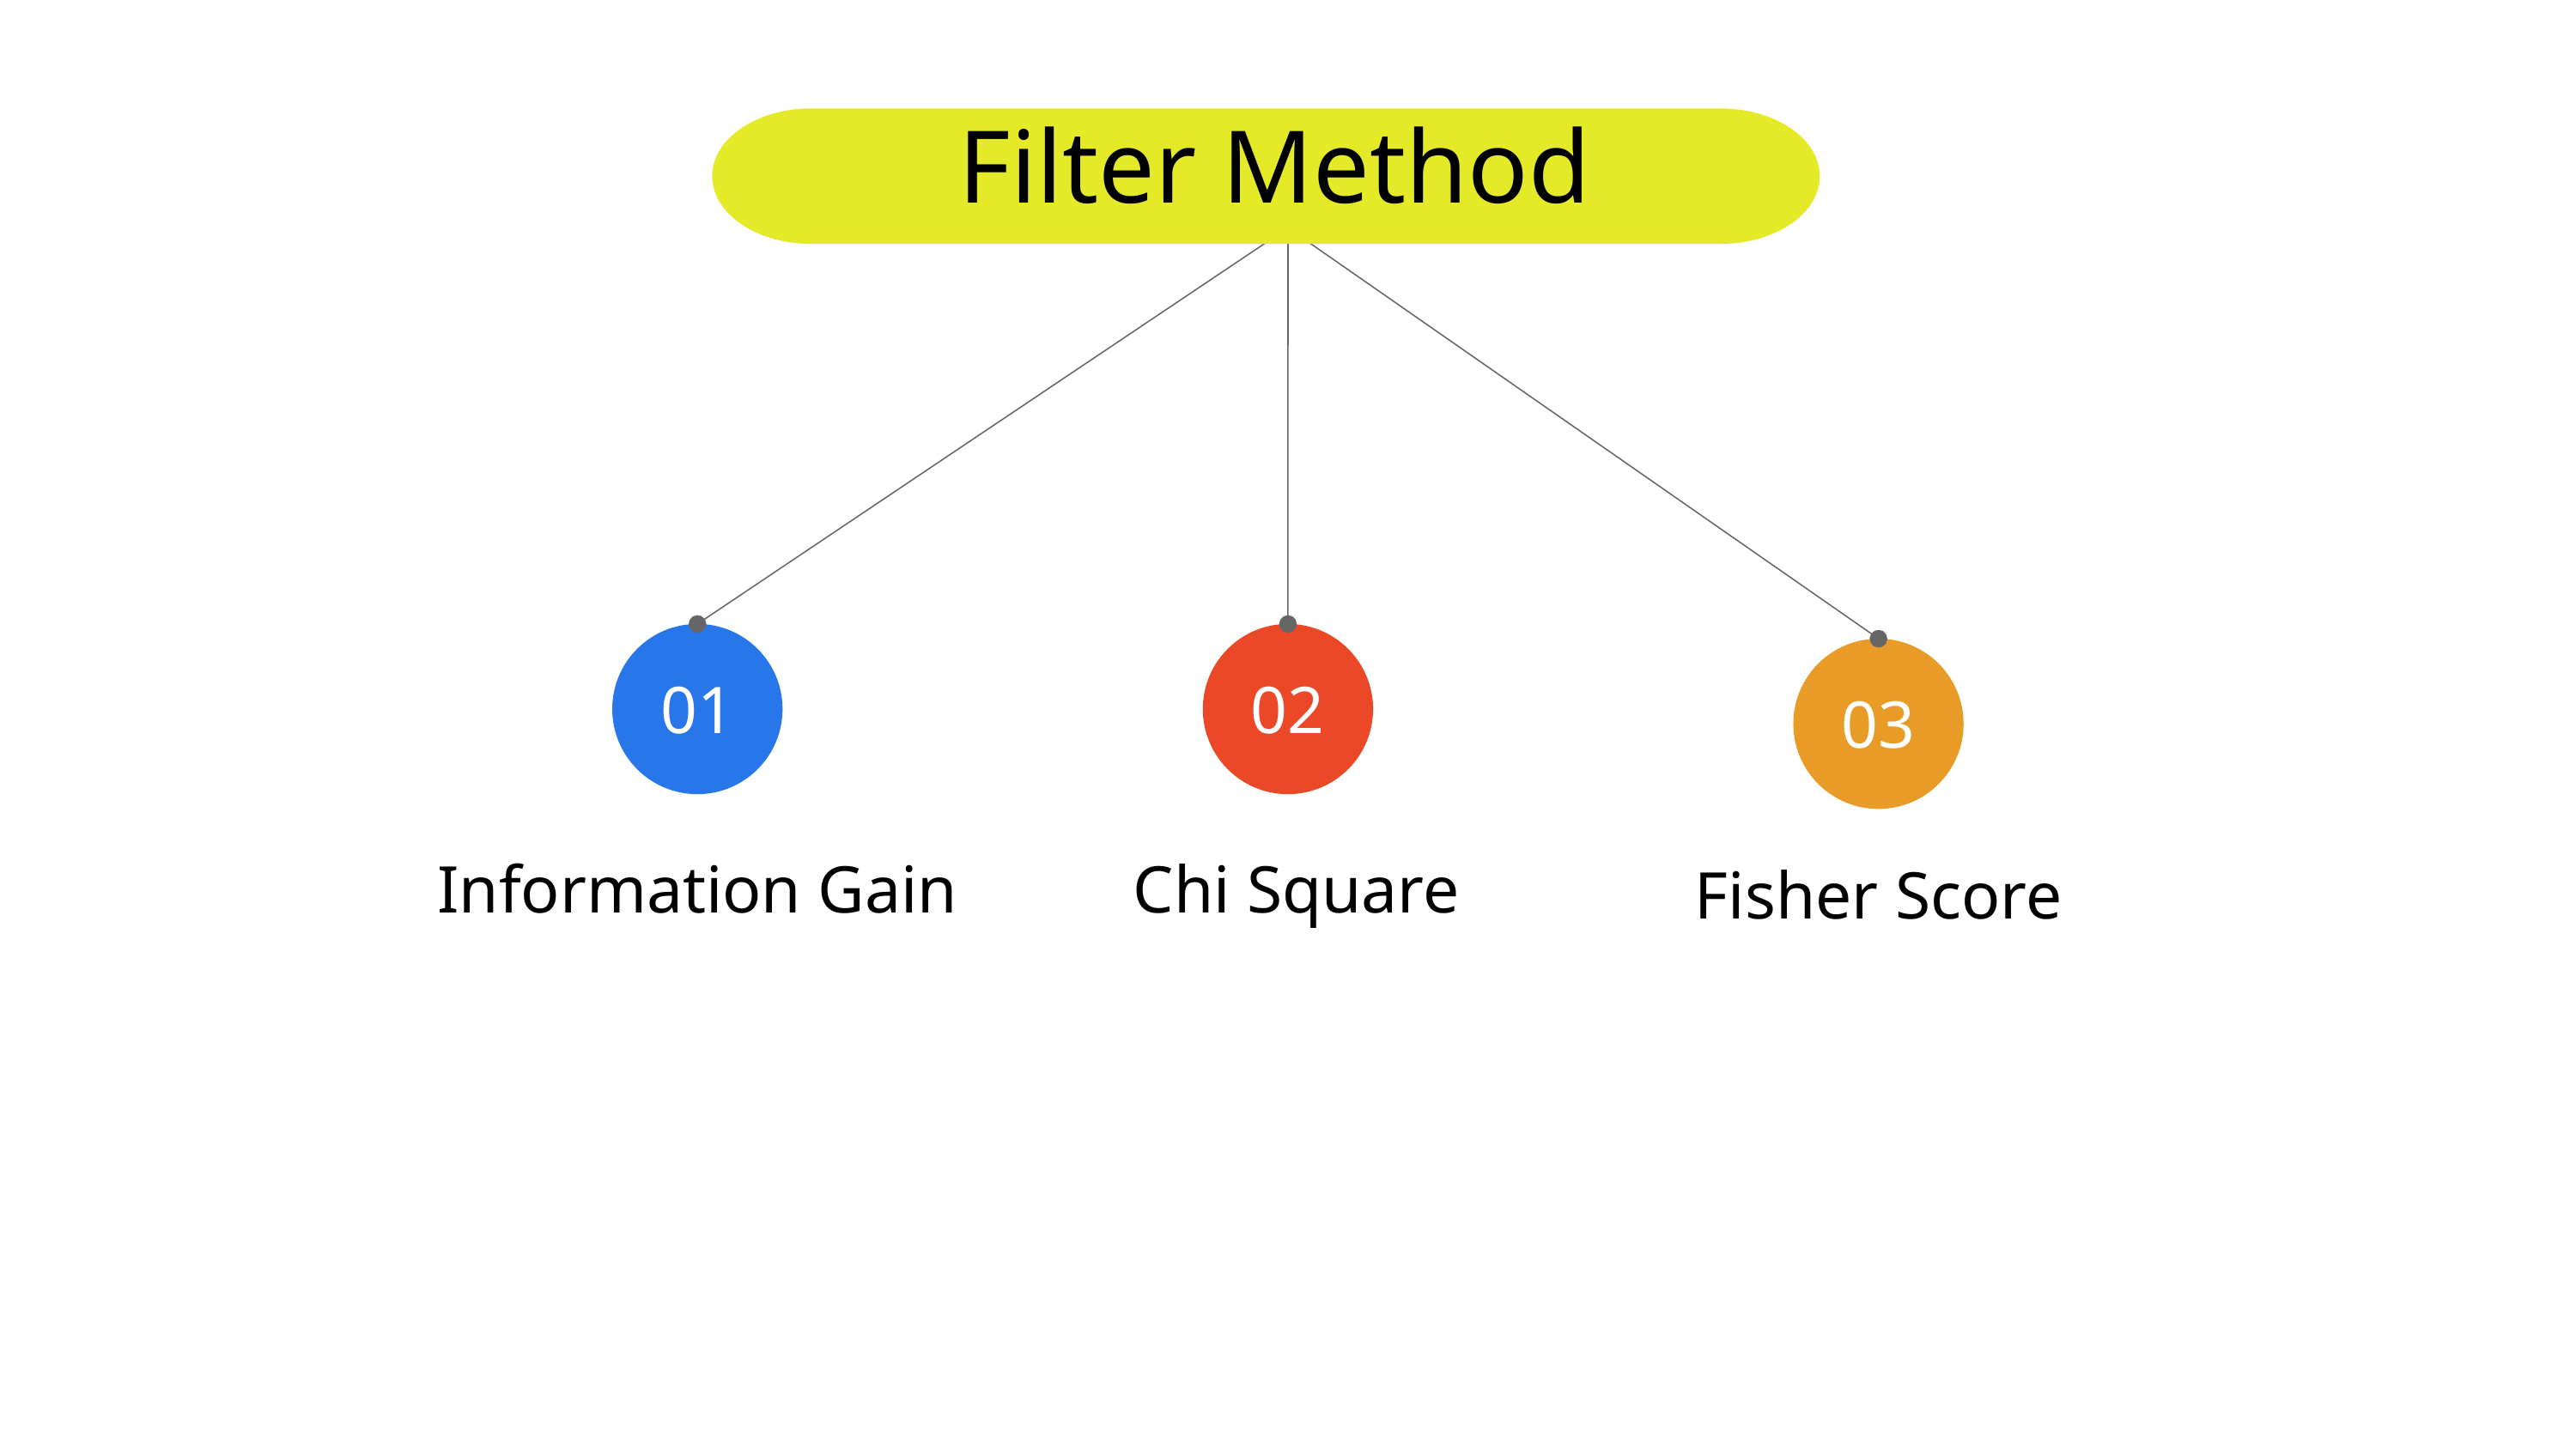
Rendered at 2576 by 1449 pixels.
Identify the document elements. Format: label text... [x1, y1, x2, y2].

text_box [689, 252, 1254, 622]
text_box [1279, 252, 1297, 622]
text_box Chi Square [1027, 849, 1549, 927]
text_box Fisher Score [1618, 853, 2140, 931]
text_box [1321, 252, 1887, 637]
text_box Information Gain [436, 849, 958, 927]
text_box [1202, 623, 1374, 795]
text_box Filter Method [141, 103, 2434, 224]
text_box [1793, 638, 1964, 809]
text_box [611, 623, 783, 795]
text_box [712, 108, 1820, 245]
